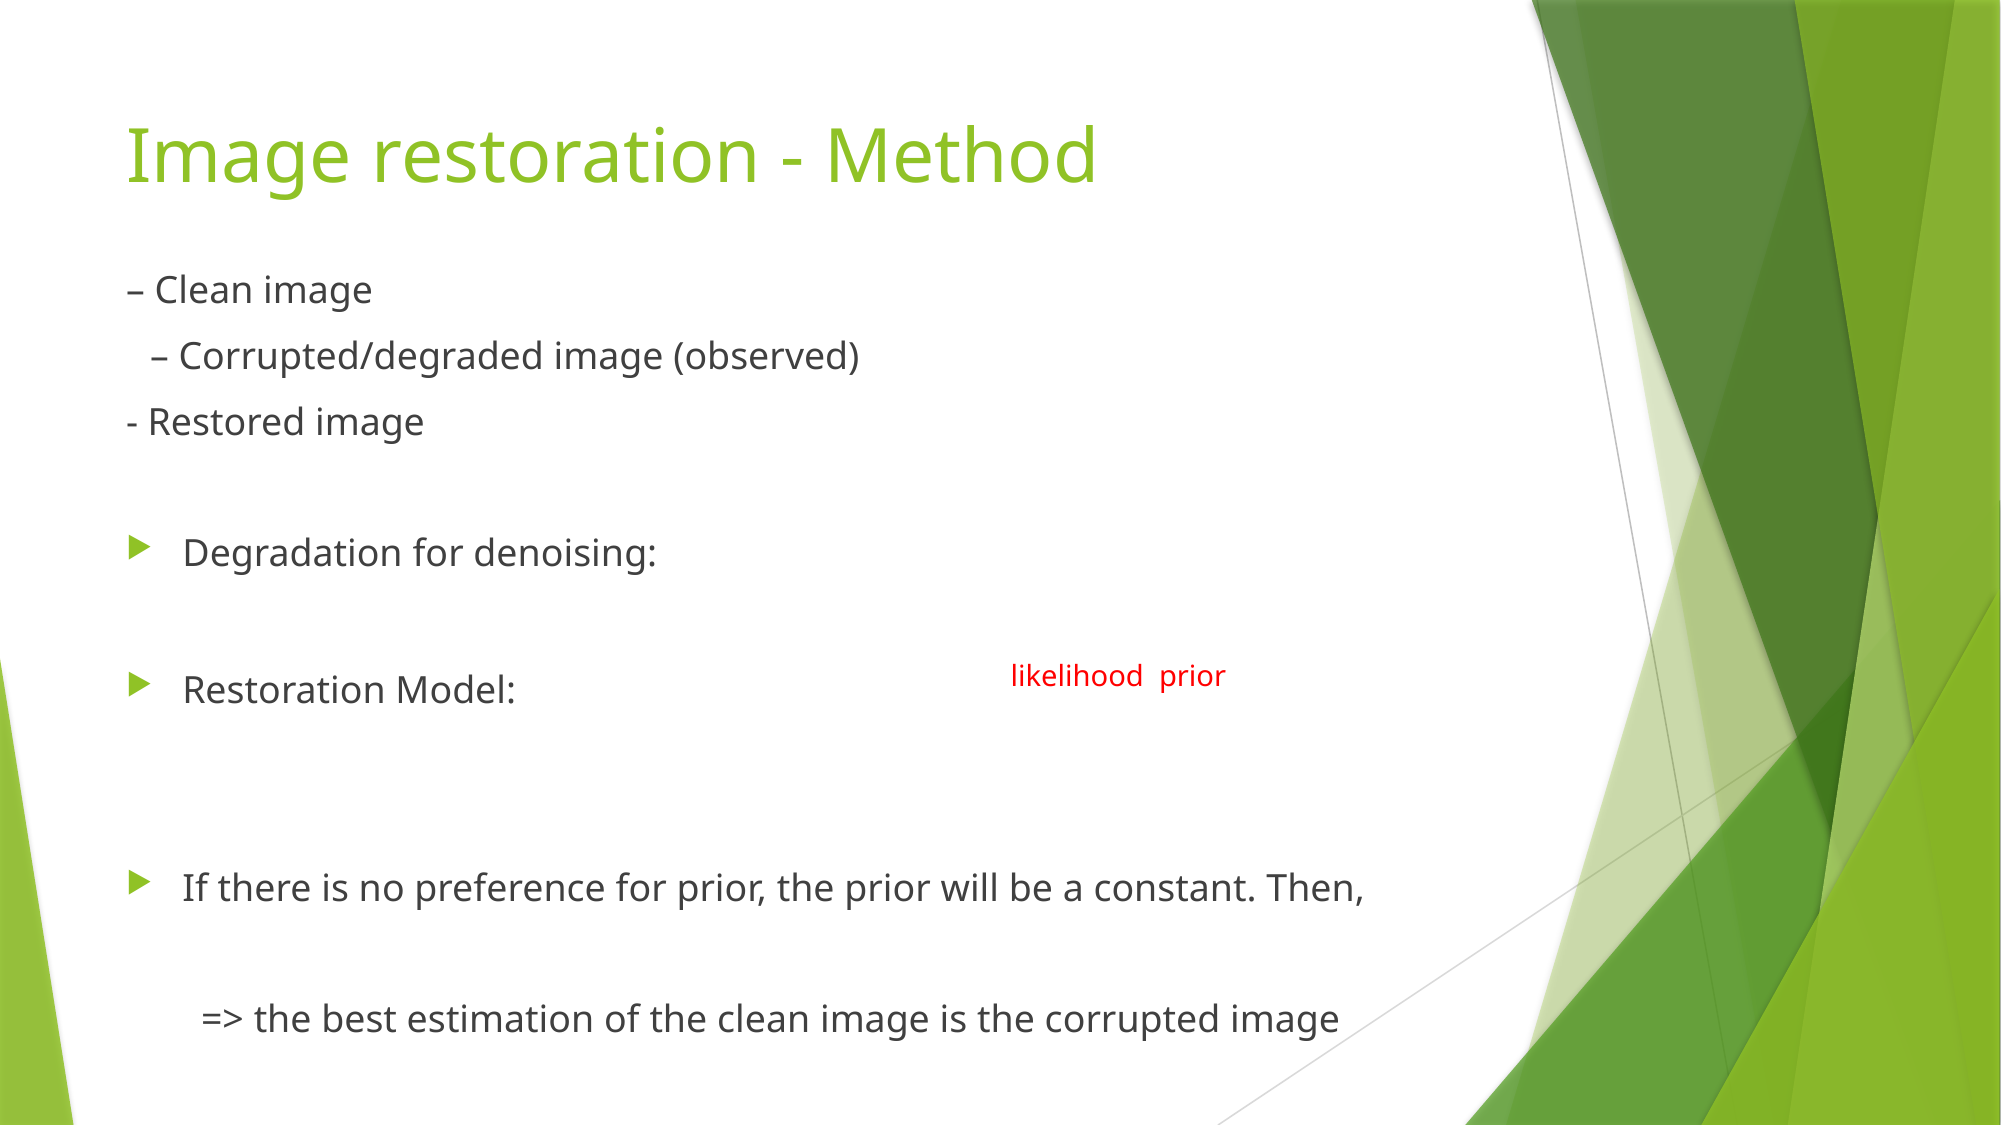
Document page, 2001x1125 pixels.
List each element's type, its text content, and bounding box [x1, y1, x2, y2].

title Image restoration - Method [111, 99, 1490, 236]
text_box likelihood prior [995, 649, 1401, 700]
